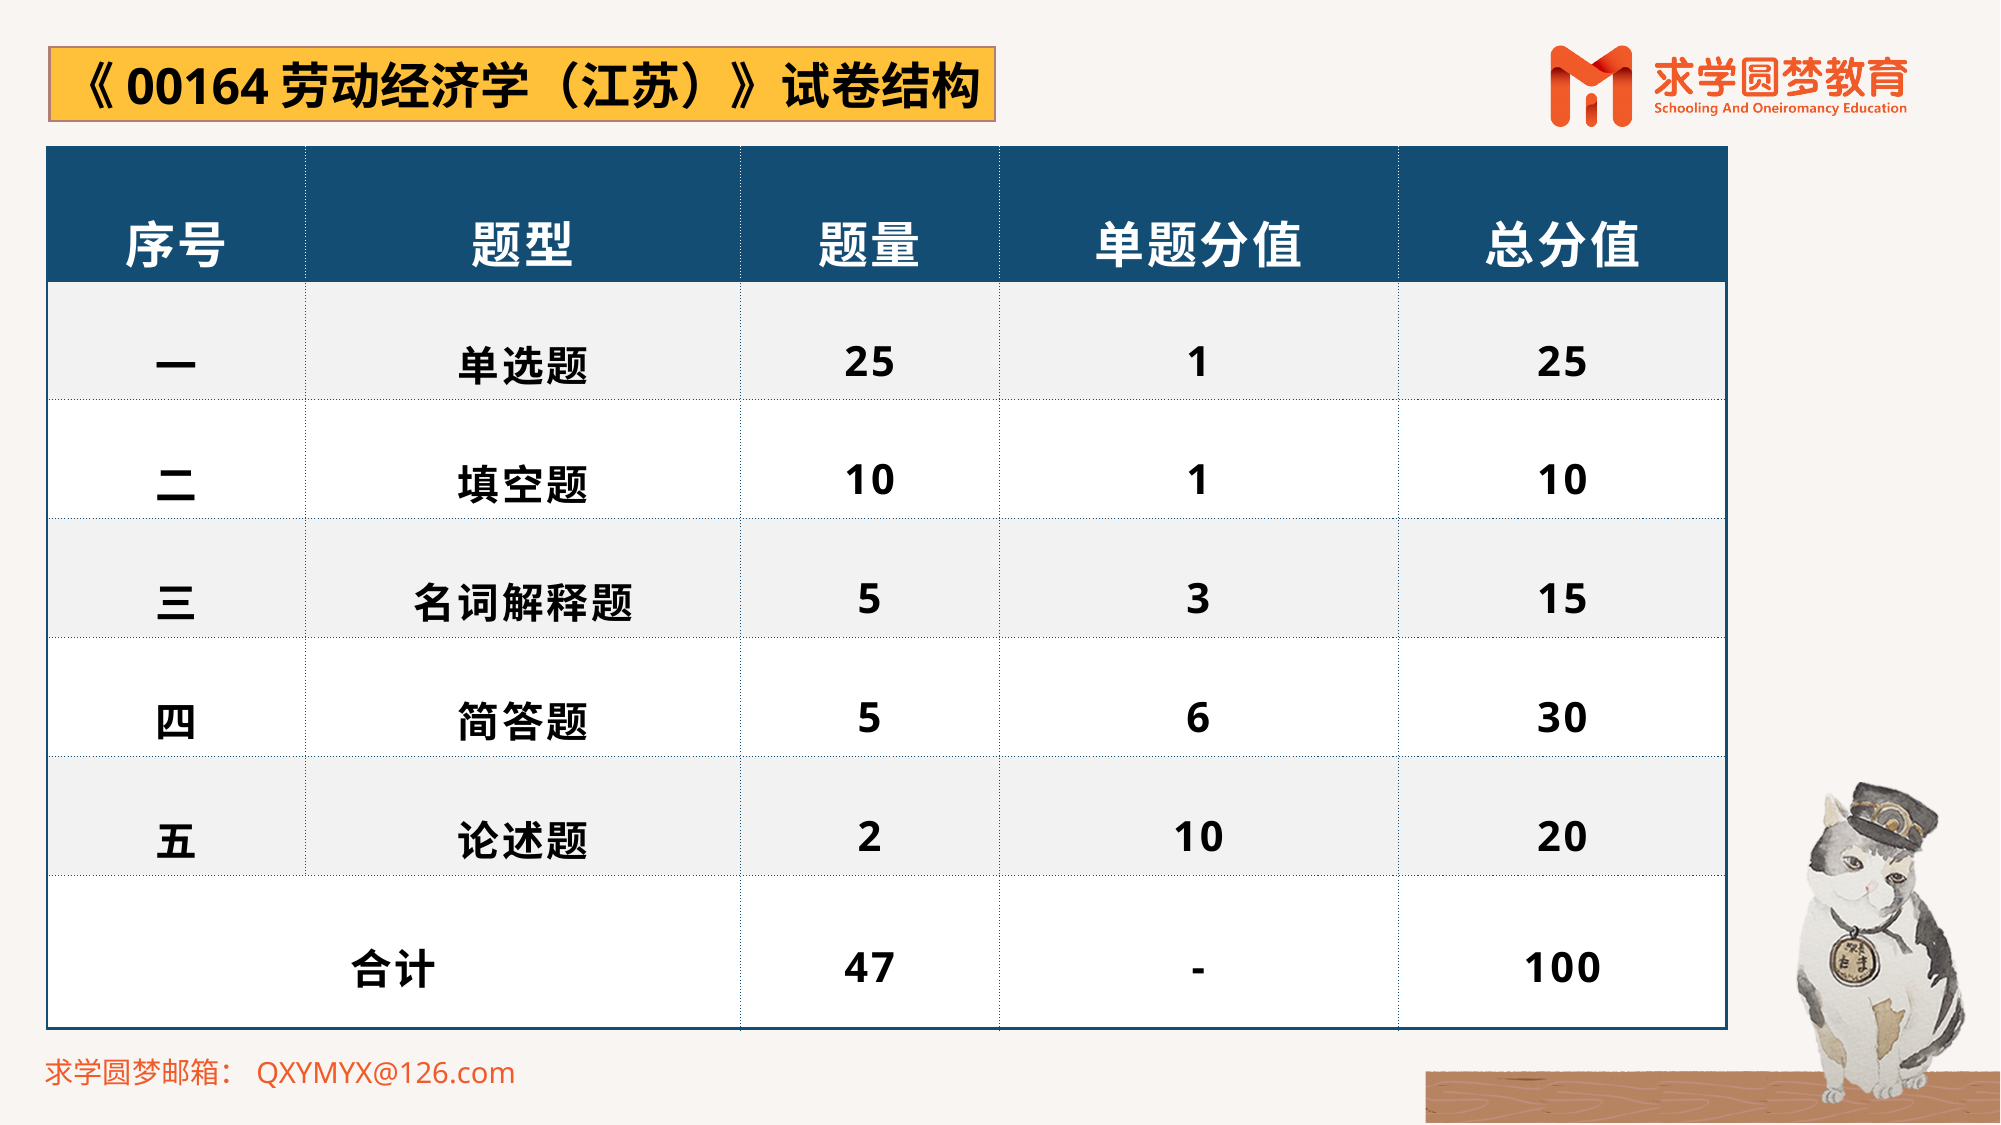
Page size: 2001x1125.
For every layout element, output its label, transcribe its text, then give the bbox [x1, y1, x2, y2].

table_cell 名词解释题 [305, 518, 740, 637]
table_cell 1 [999, 400, 1398, 518]
table_cell 10 [999, 756, 1398, 875]
table_cell 五 [48, 756, 305, 875]
table_cell 47 [740, 875, 999, 1027]
table_cell 二 [48, 400, 305, 518]
table_cell 一 [48, 282, 305, 400]
table_cell 三 [48, 518, 305, 637]
table_cell 合计 [48, 875, 740, 1027]
table_cell 100 [1398, 875, 1725, 1027]
table_cell - [999, 875, 1398, 1027]
table_cell 10 [740, 400, 999, 518]
picture [1540, 38, 1925, 132]
table_cell 四 [48, 637, 305, 756]
table_cell 单选题 [305, 282, 740, 400]
table_cell 3 [999, 518, 1398, 637]
table_header 题型 [305, 149, 740, 280]
table_cell 填空题 [305, 400, 740, 518]
table_cell 20 [1398, 756, 1725, 875]
table_header 序号 [48, 149, 305, 280]
table_cell 5 [740, 518, 999, 637]
table_cell 25 [740, 282, 999, 400]
table_cell 简答题 [305, 637, 740, 756]
table_cell 30 [1398, 637, 1725, 756]
table_header 题量 [740, 149, 999, 280]
table_cell 5 [740, 637, 999, 756]
table_cell 15 [1398, 518, 1725, 637]
table_header 单题分值 [999, 149, 1398, 280]
table_cell 1 [999, 282, 1398, 400]
table_cell 2 [740, 756, 999, 875]
table_cell 25 [1398, 282, 1725, 400]
text_box 《00164劳动经济学（江苏）》试卷结构 [48, 46, 996, 122]
picture [1425, 490, 2001, 1123]
table_cell 10 [1398, 400, 1725, 518]
table_cell 论述题 [305, 756, 740, 875]
table_cell 6 [999, 637, 1398, 756]
table_header 总分值 [1398, 149, 1725, 280]
